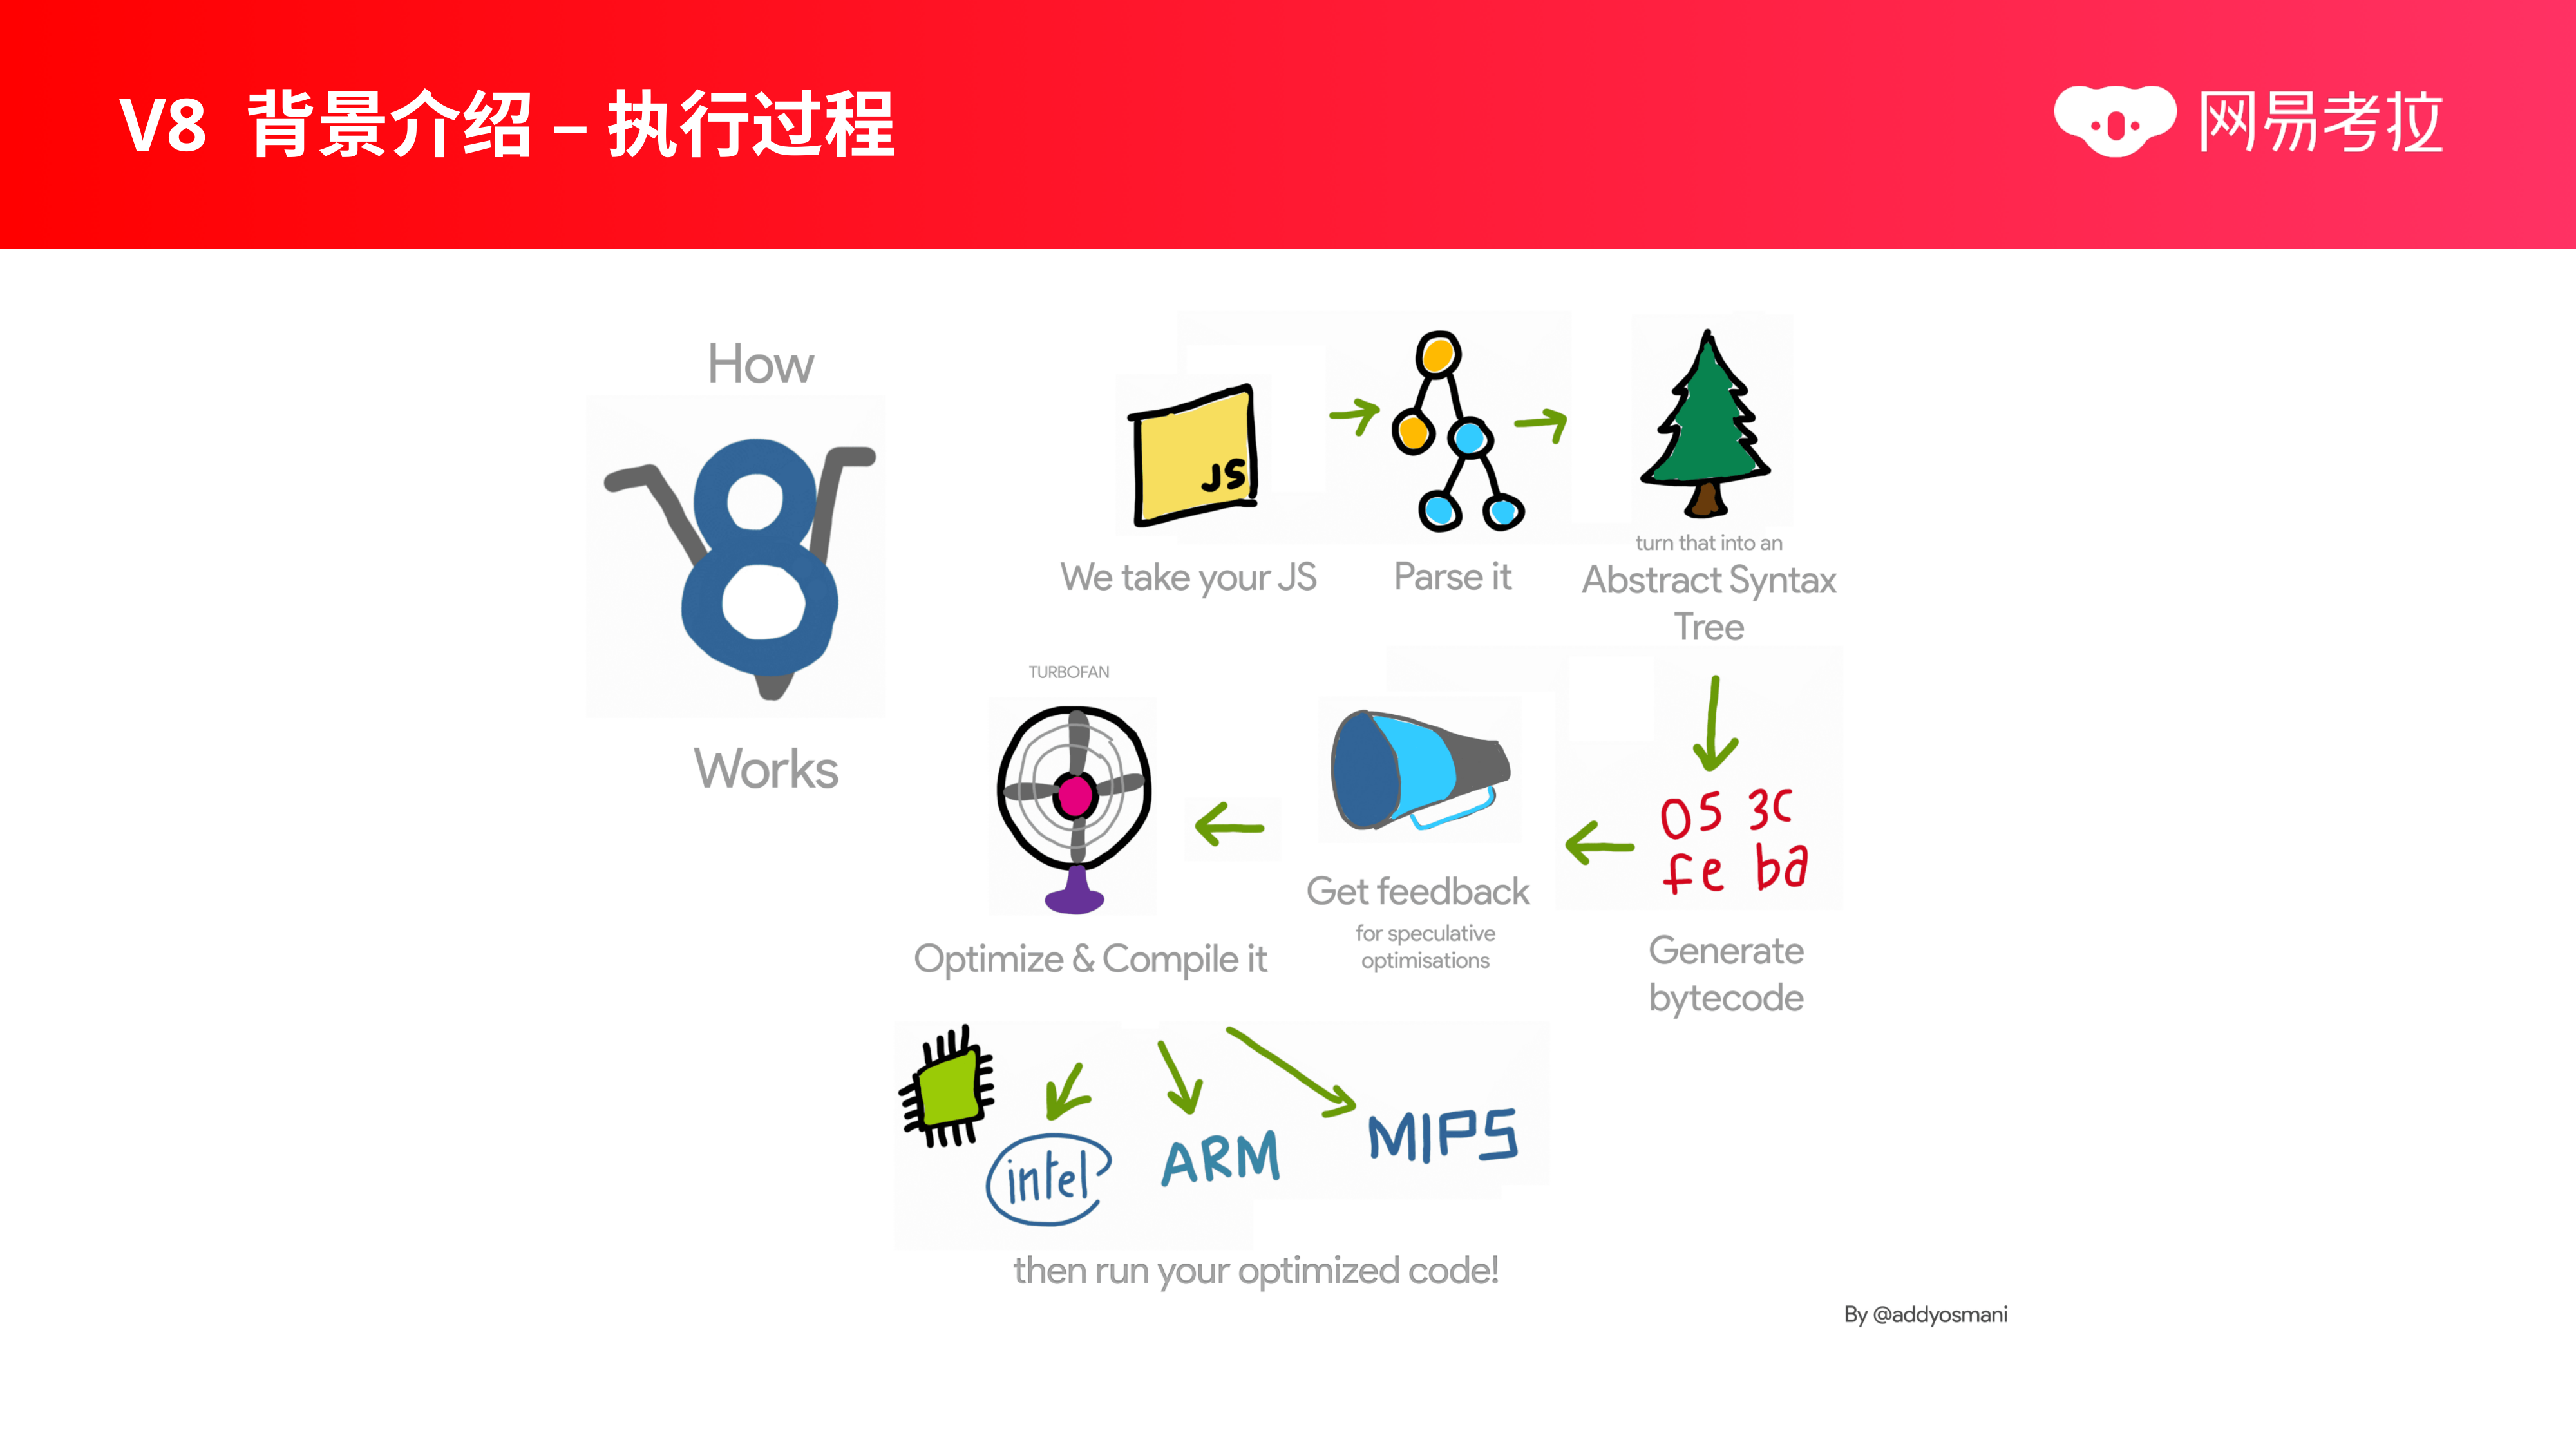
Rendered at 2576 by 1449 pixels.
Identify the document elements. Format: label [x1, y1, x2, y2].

picture [553, 290, 2023, 1351]
picture [0, 0, 2576, 249]
